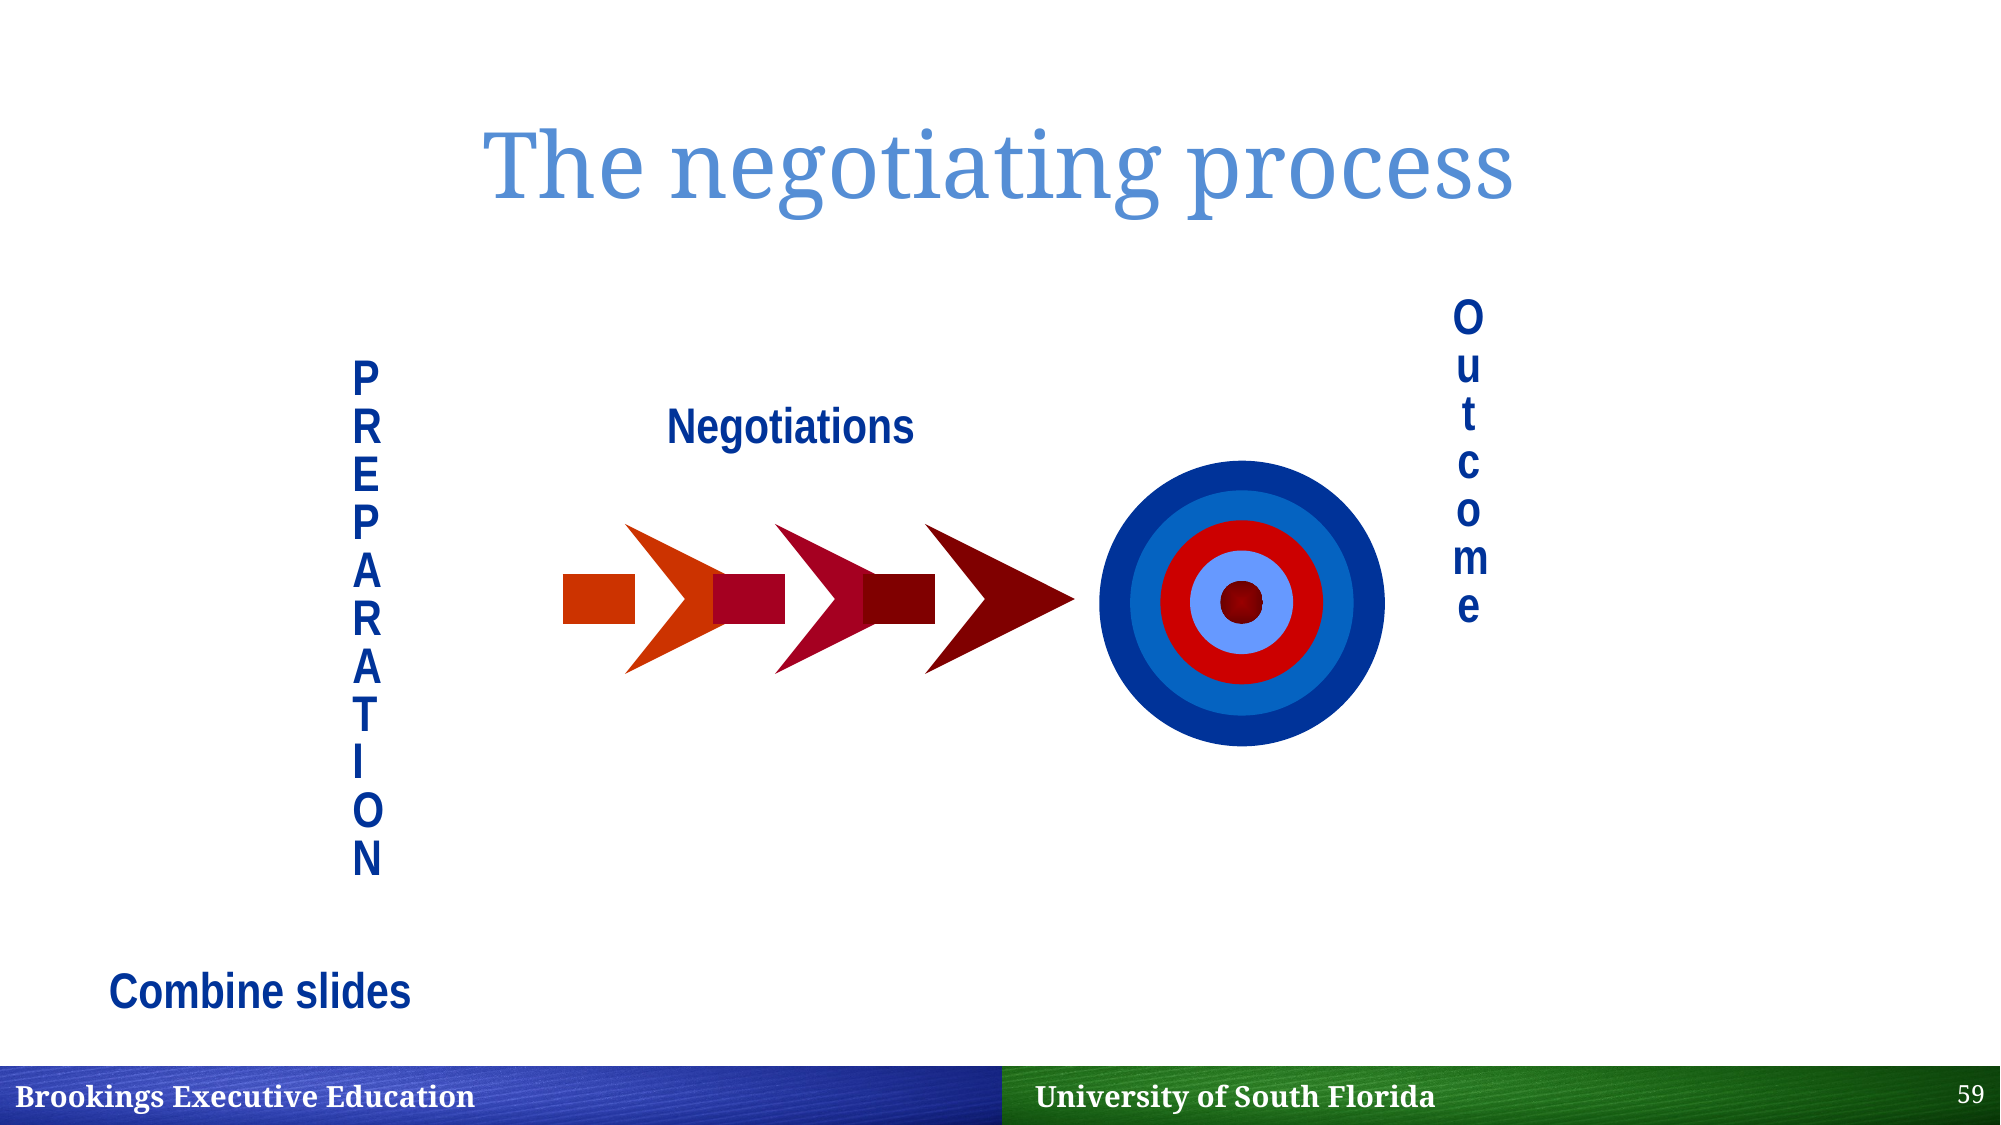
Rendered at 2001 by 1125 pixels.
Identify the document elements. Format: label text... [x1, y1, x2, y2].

text_box [762, 600, 773, 606]
text_box [1190, 550, 1294, 655]
text_box [1100, 461, 1385, 746]
text_box [912, 600, 923, 606]
text_box [1220, 580, 1264, 624]
footer Brookings Executive Education University of South Florida [0, 1066, 1932, 1125]
slide_number 59 [1932, 1066, 2000, 1125]
text_box [762, 592, 773, 598]
text_box P R E P A R A T I O N [337, 349, 452, 892]
text_box [1130, 490, 1354, 716]
text_box Combine slides [93, 951, 428, 1027]
text_box Negotiations [651, 385, 931, 461]
text_box Outcome [1437, 289, 1500, 640]
text_box [912, 592, 923, 598]
text_box [1062, 592, 1075, 606]
text_box [1160, 520, 1324, 685]
title The negotiating process [137, 59, 1863, 278]
